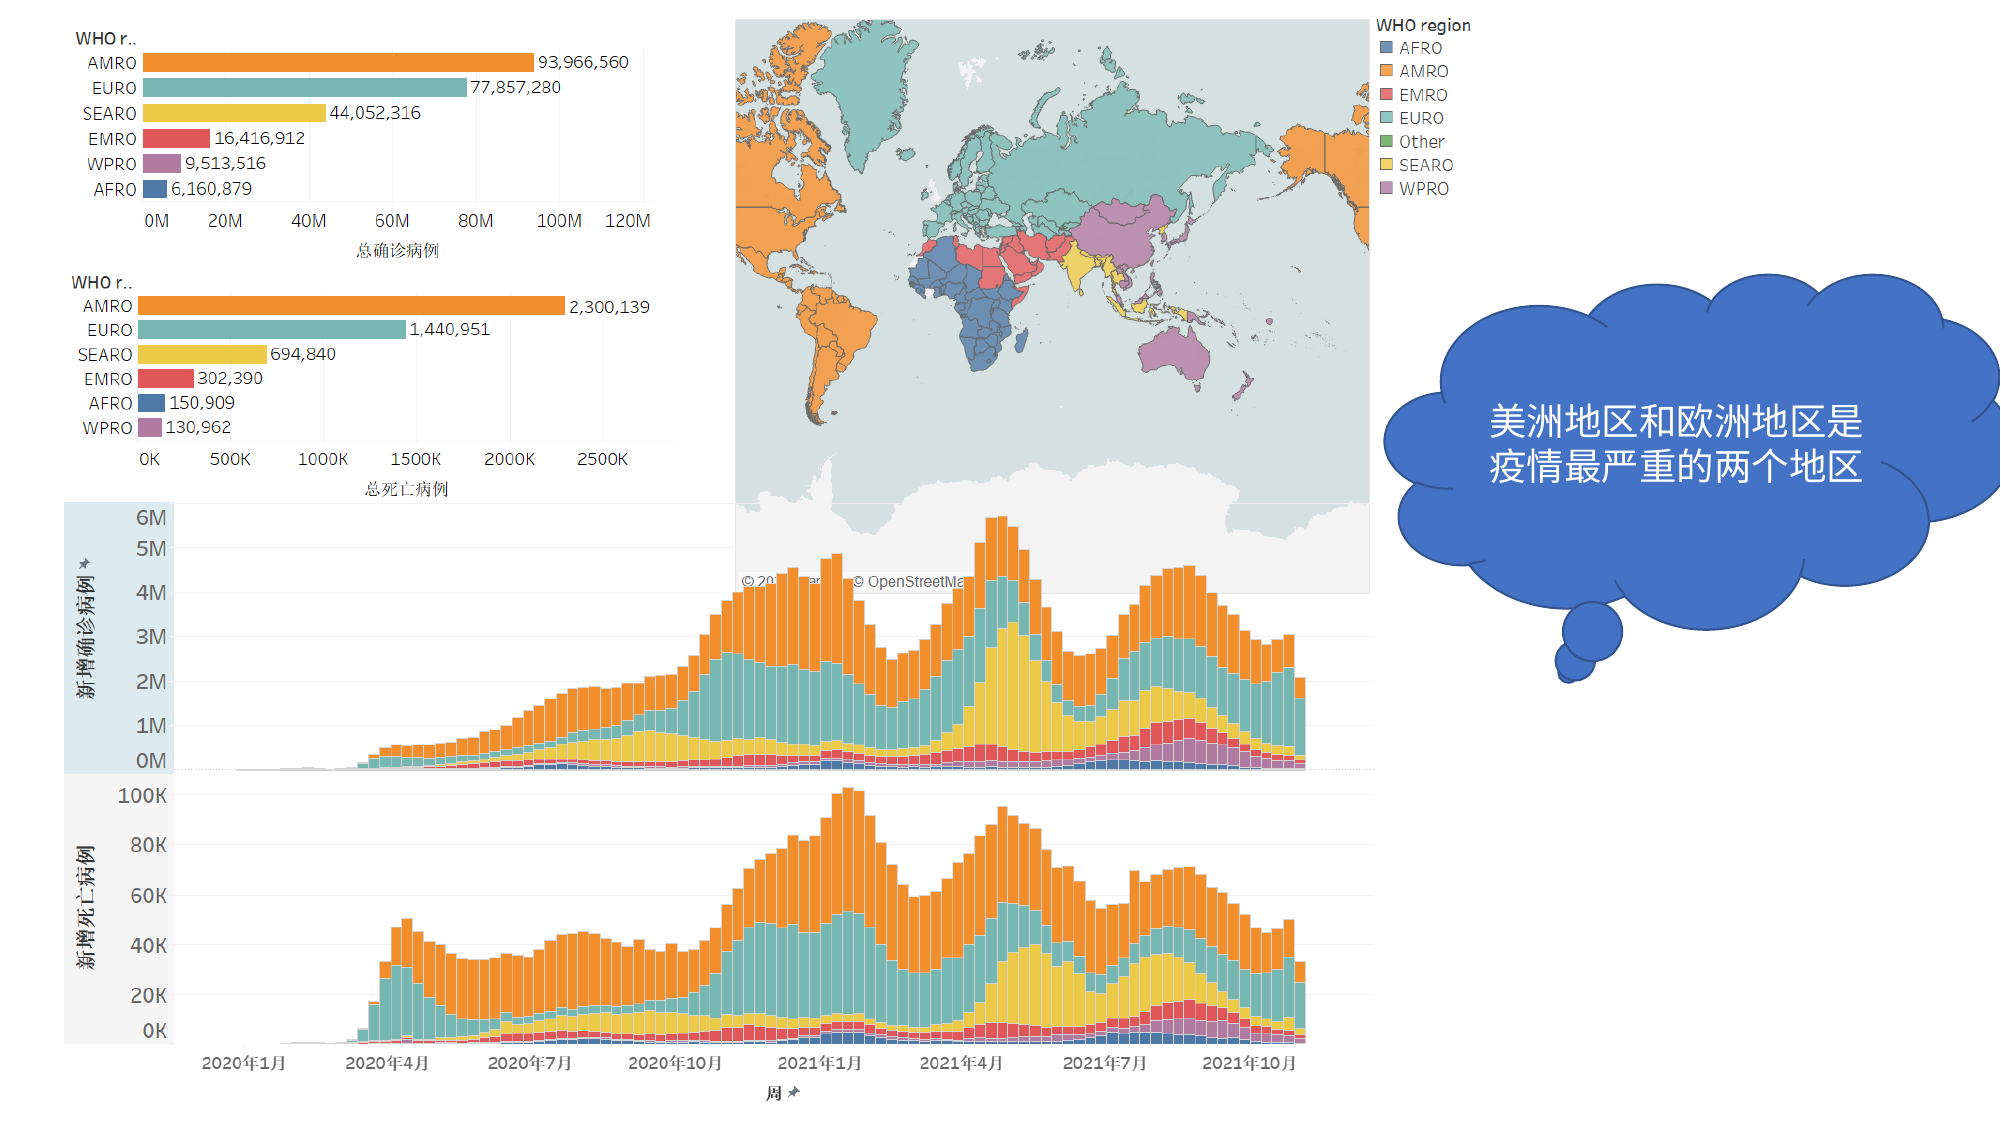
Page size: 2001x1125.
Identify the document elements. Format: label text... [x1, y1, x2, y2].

text_box 美洲地区和欧洲地区是疫情最严重的两个地区 [1559, 273, 2000, 684]
picture [58, 0, 1559, 1125]
